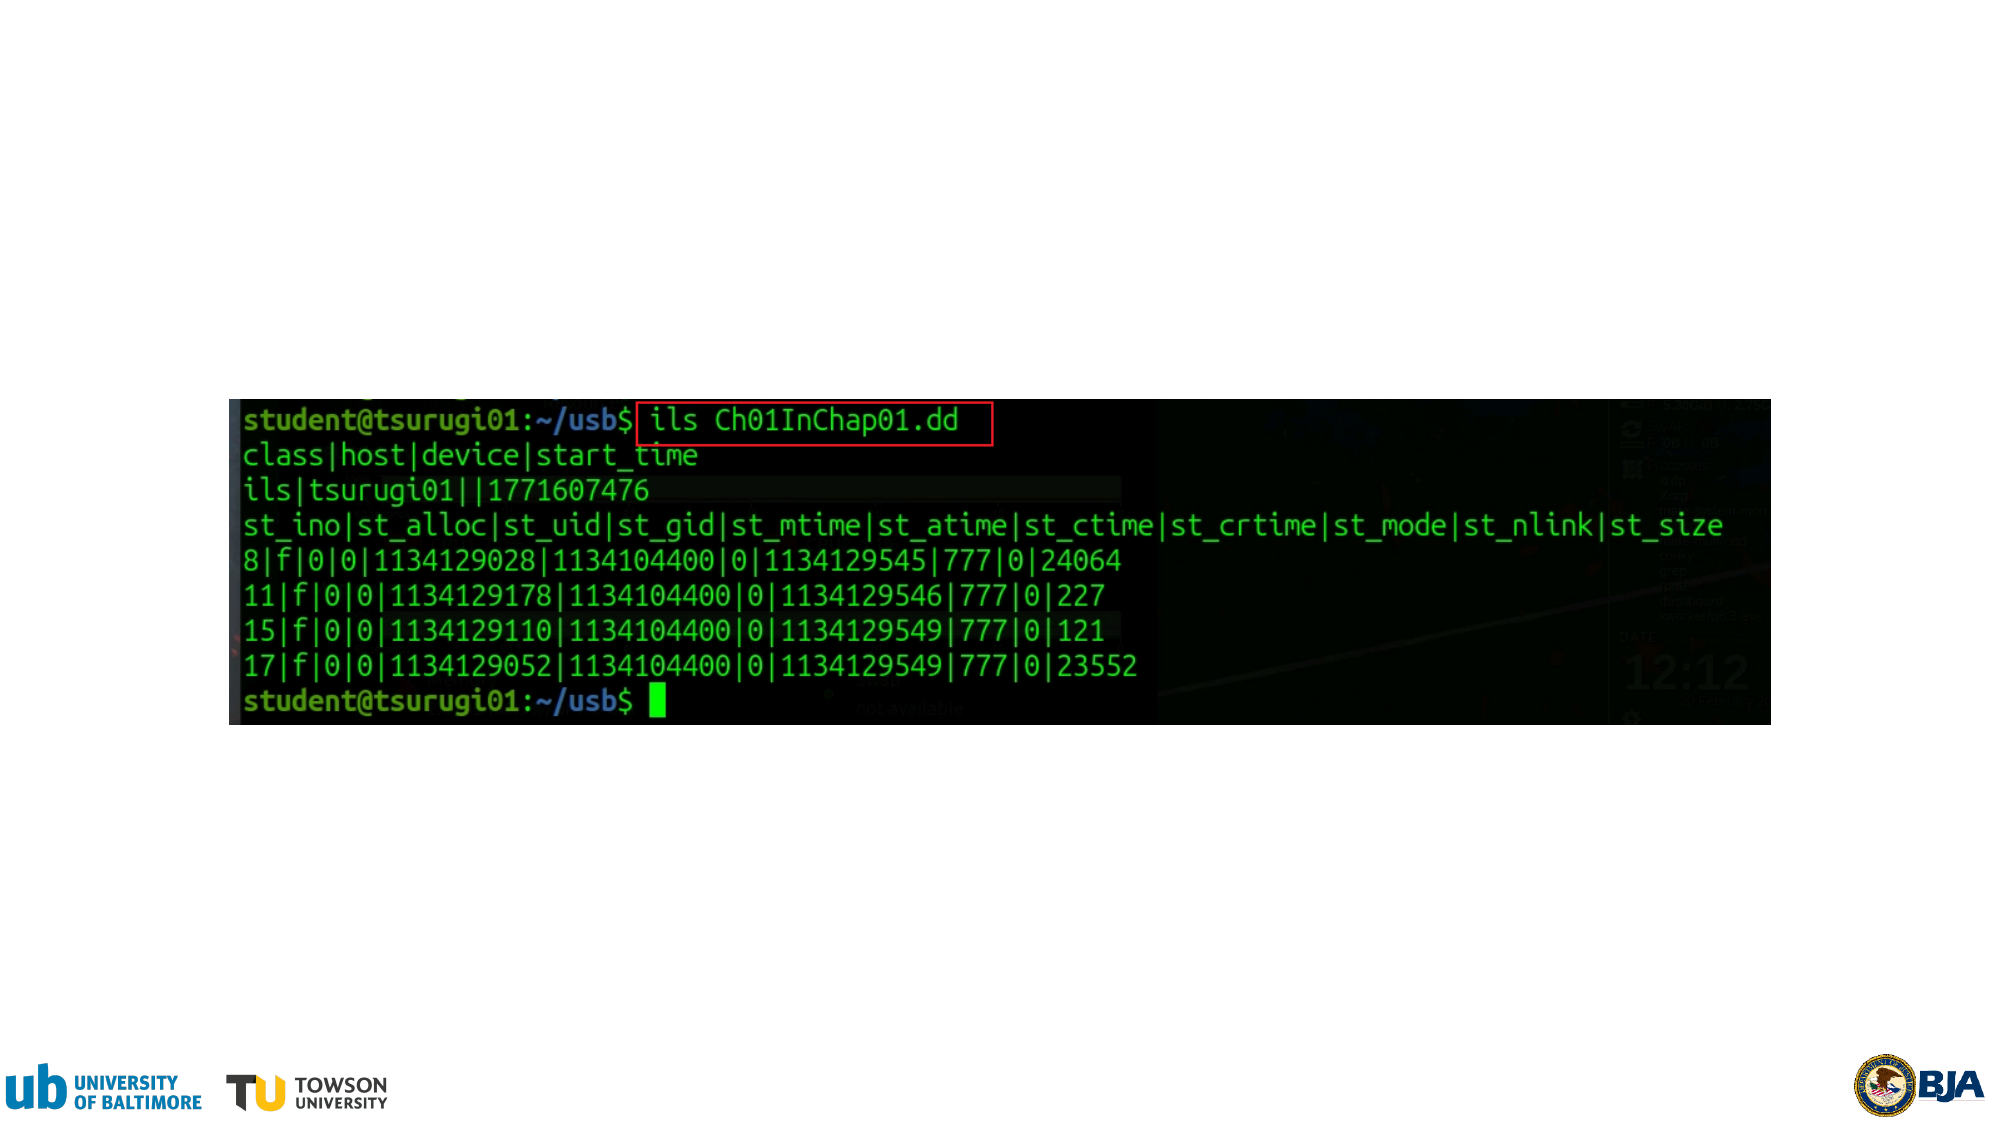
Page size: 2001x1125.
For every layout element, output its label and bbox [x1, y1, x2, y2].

picture [229, 399, 1771, 725]
picture [0, 1031, 407, 1125]
picture [1854, 1054, 1986, 1117]
